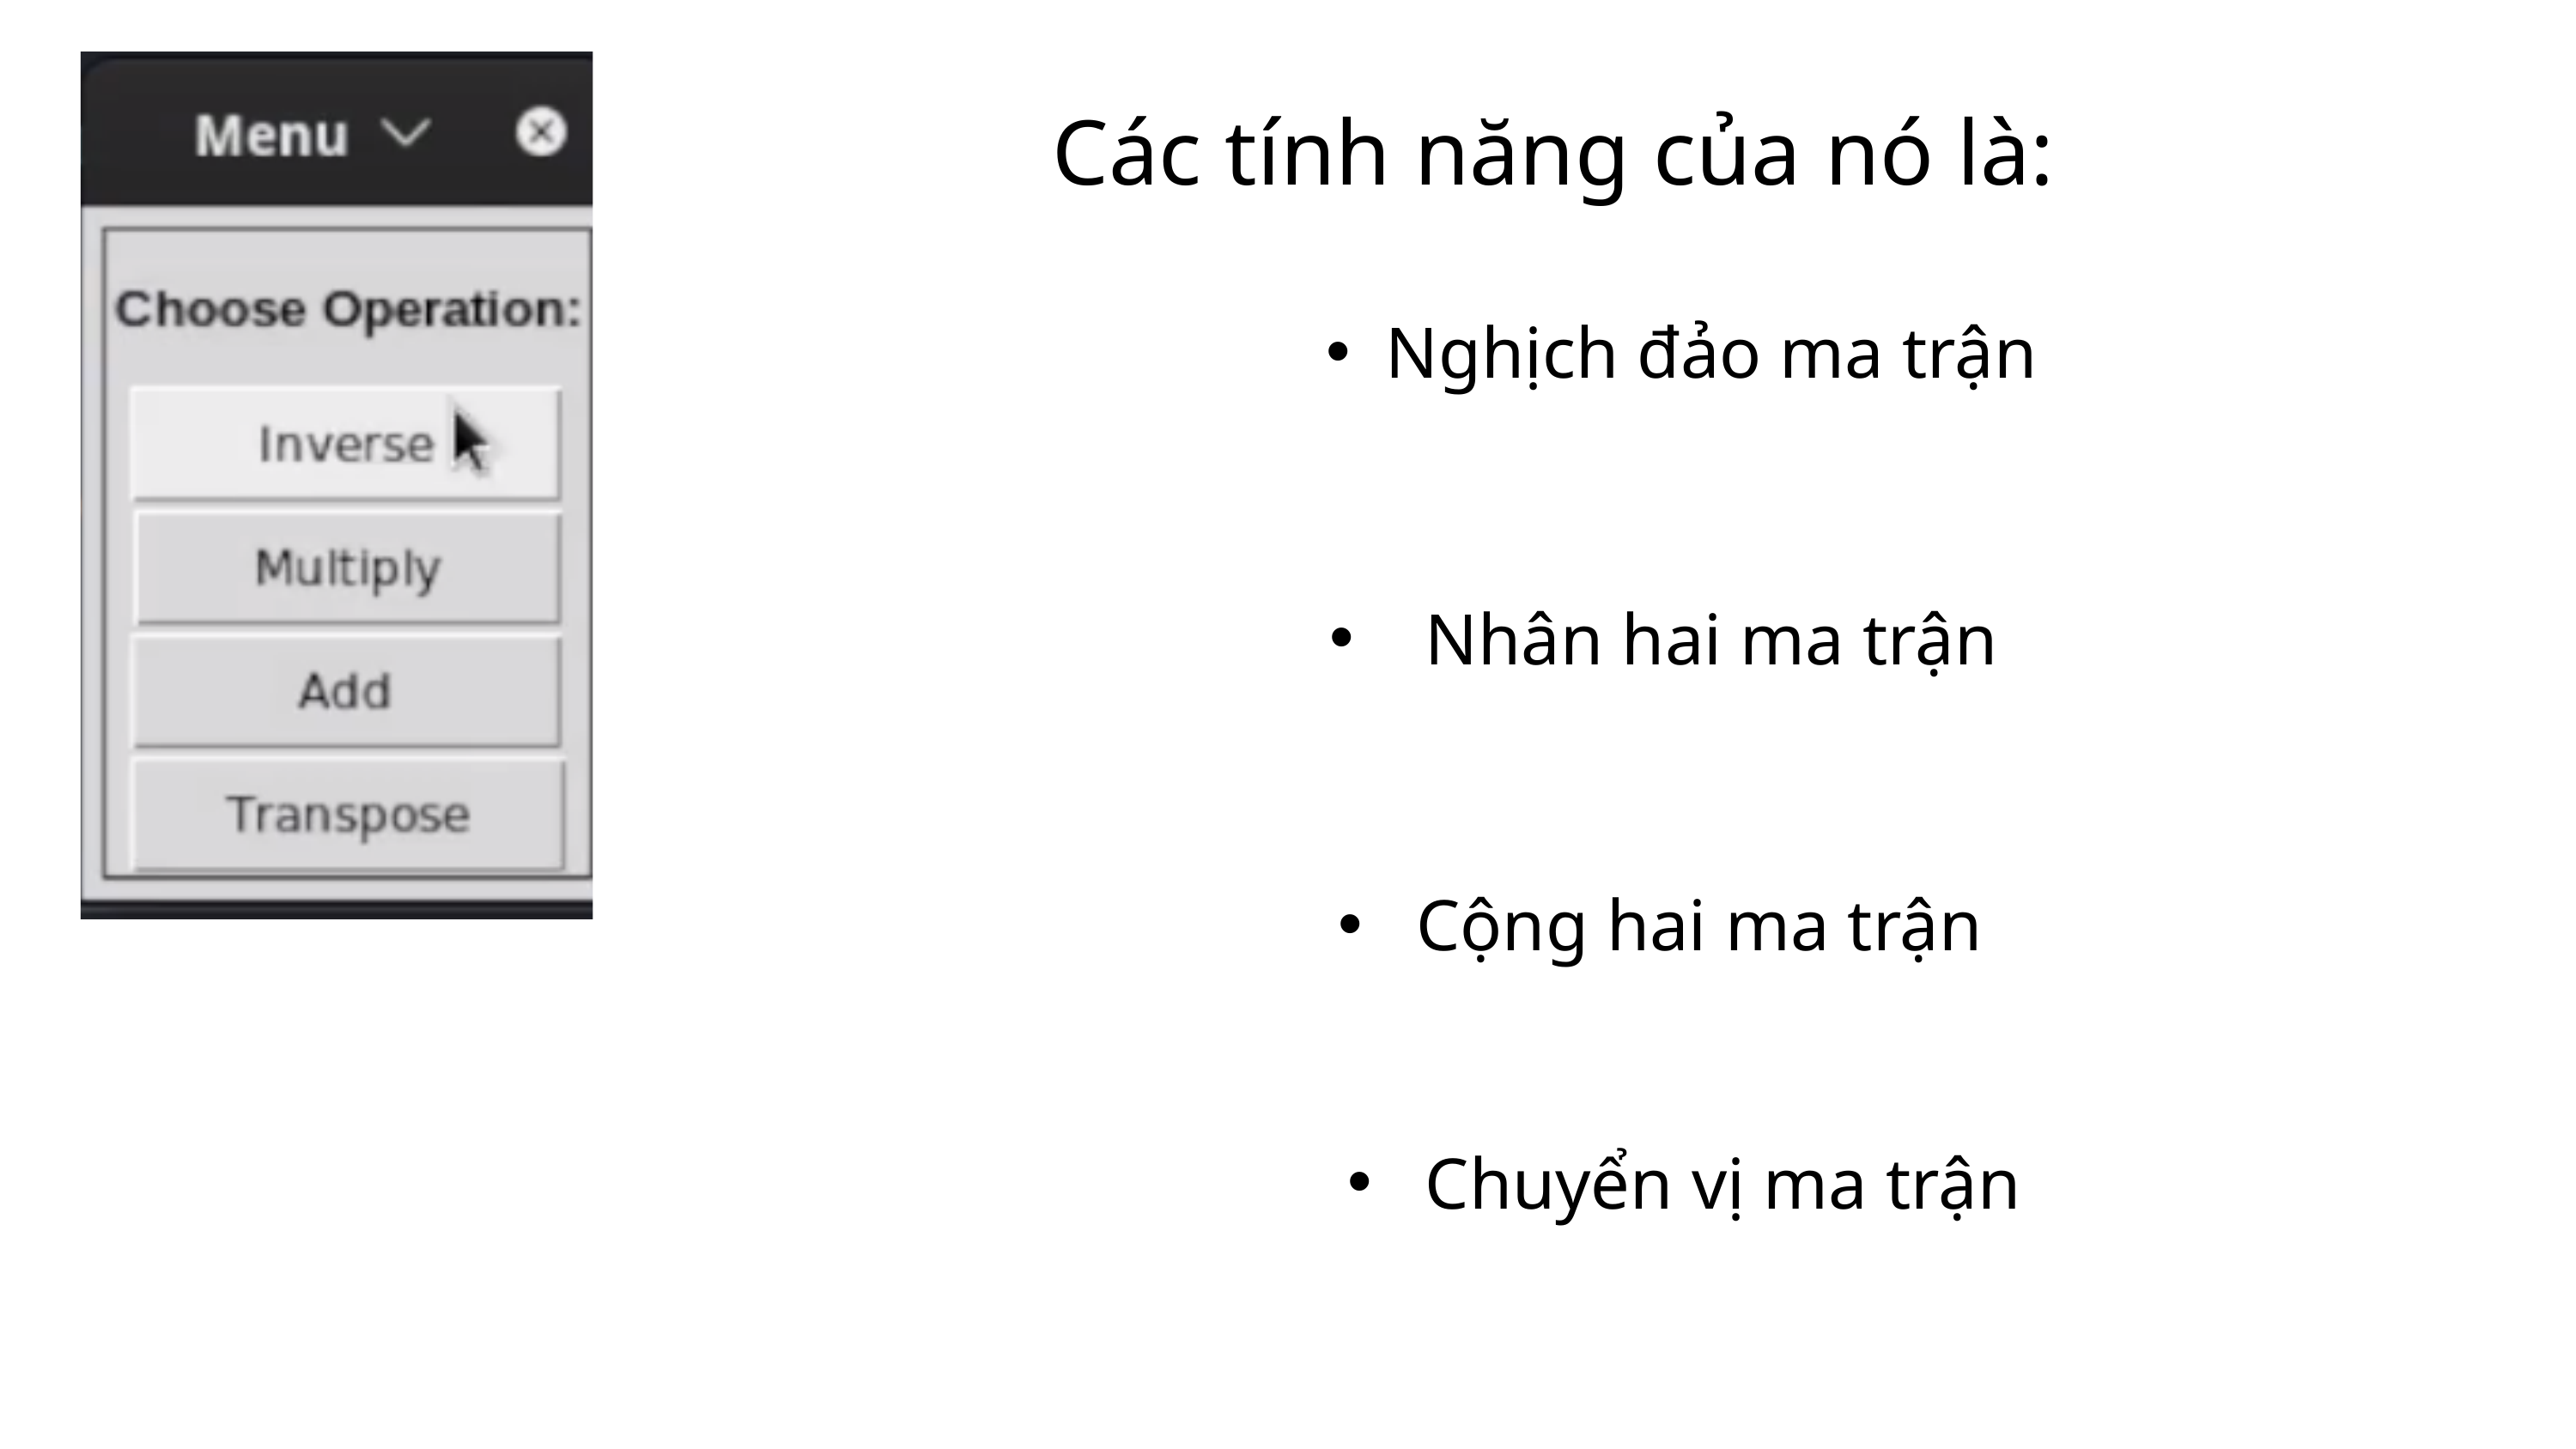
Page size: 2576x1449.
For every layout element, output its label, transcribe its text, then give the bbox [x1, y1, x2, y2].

text_box Các tính năng của nó là: [1041, 77, 2067, 203]
text_box Cộng hai ma trận [1279, 867, 1984, 966]
text_box [80, 52, 593, 920]
text_box Chuyển vị ma trận [1288, 1125, 2022, 1223]
text_box Nghịch đảo ma trận [1266, 294, 2038, 392]
text_box Nhân hai ma trận [1269, 580, 1999, 679]
